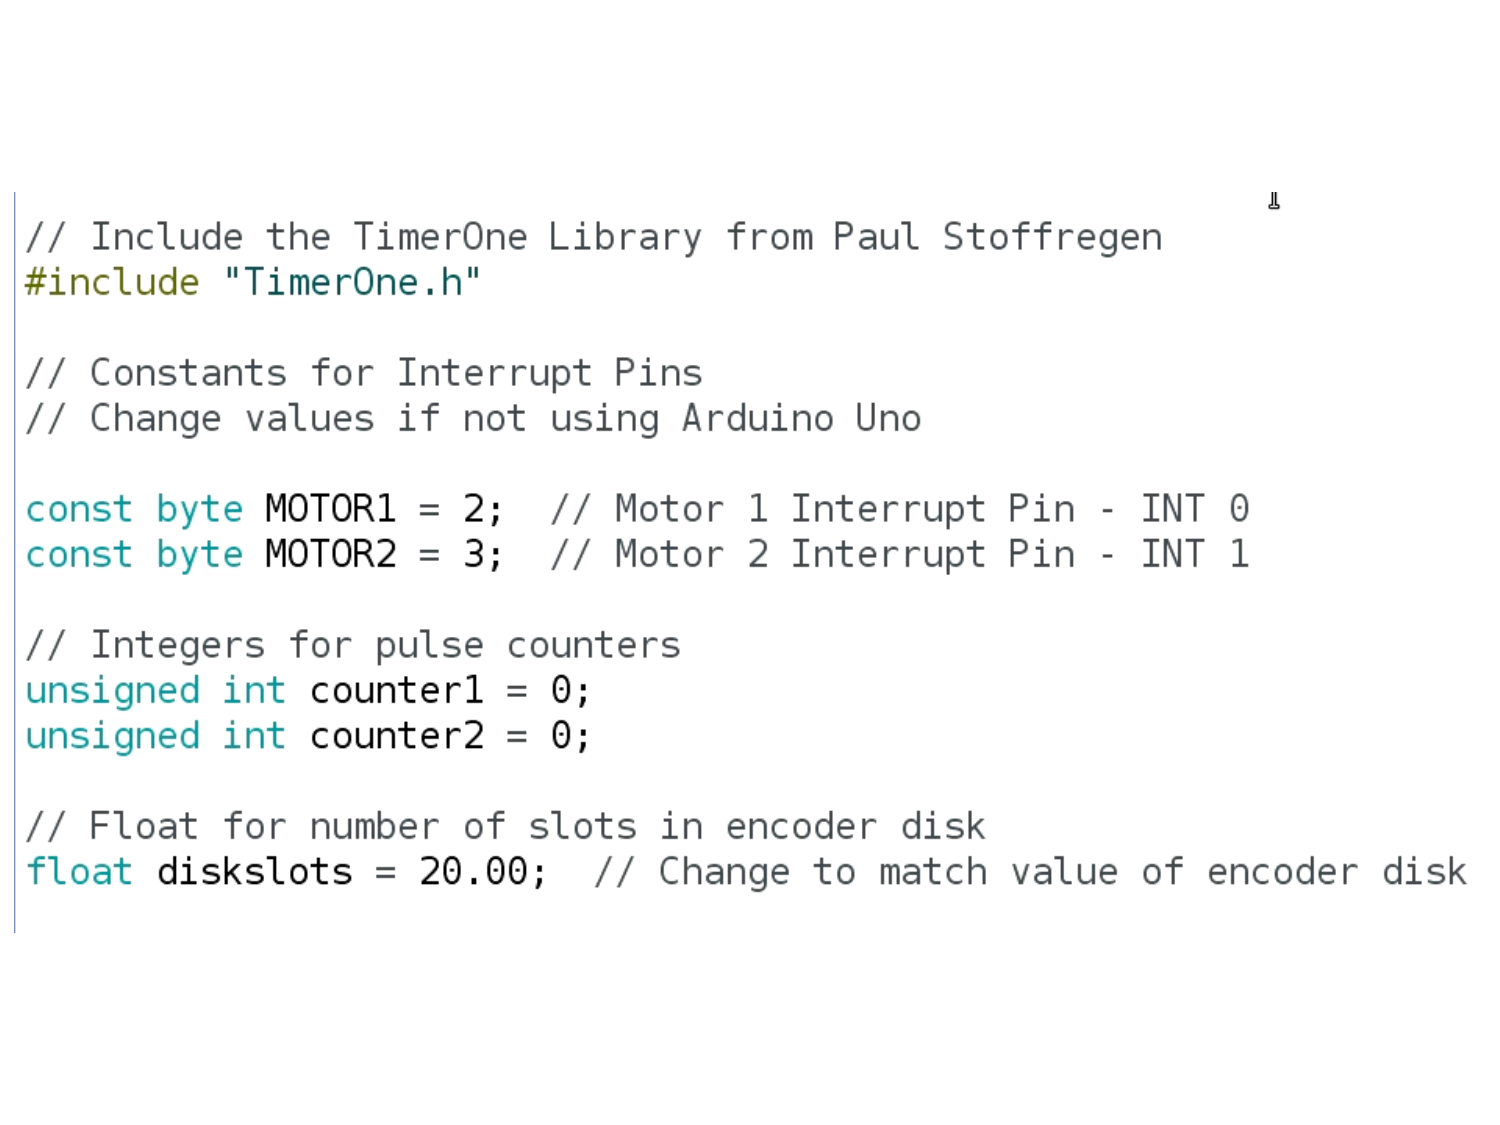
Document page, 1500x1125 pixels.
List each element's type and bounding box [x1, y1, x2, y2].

picture [13, 191, 1487, 933]
